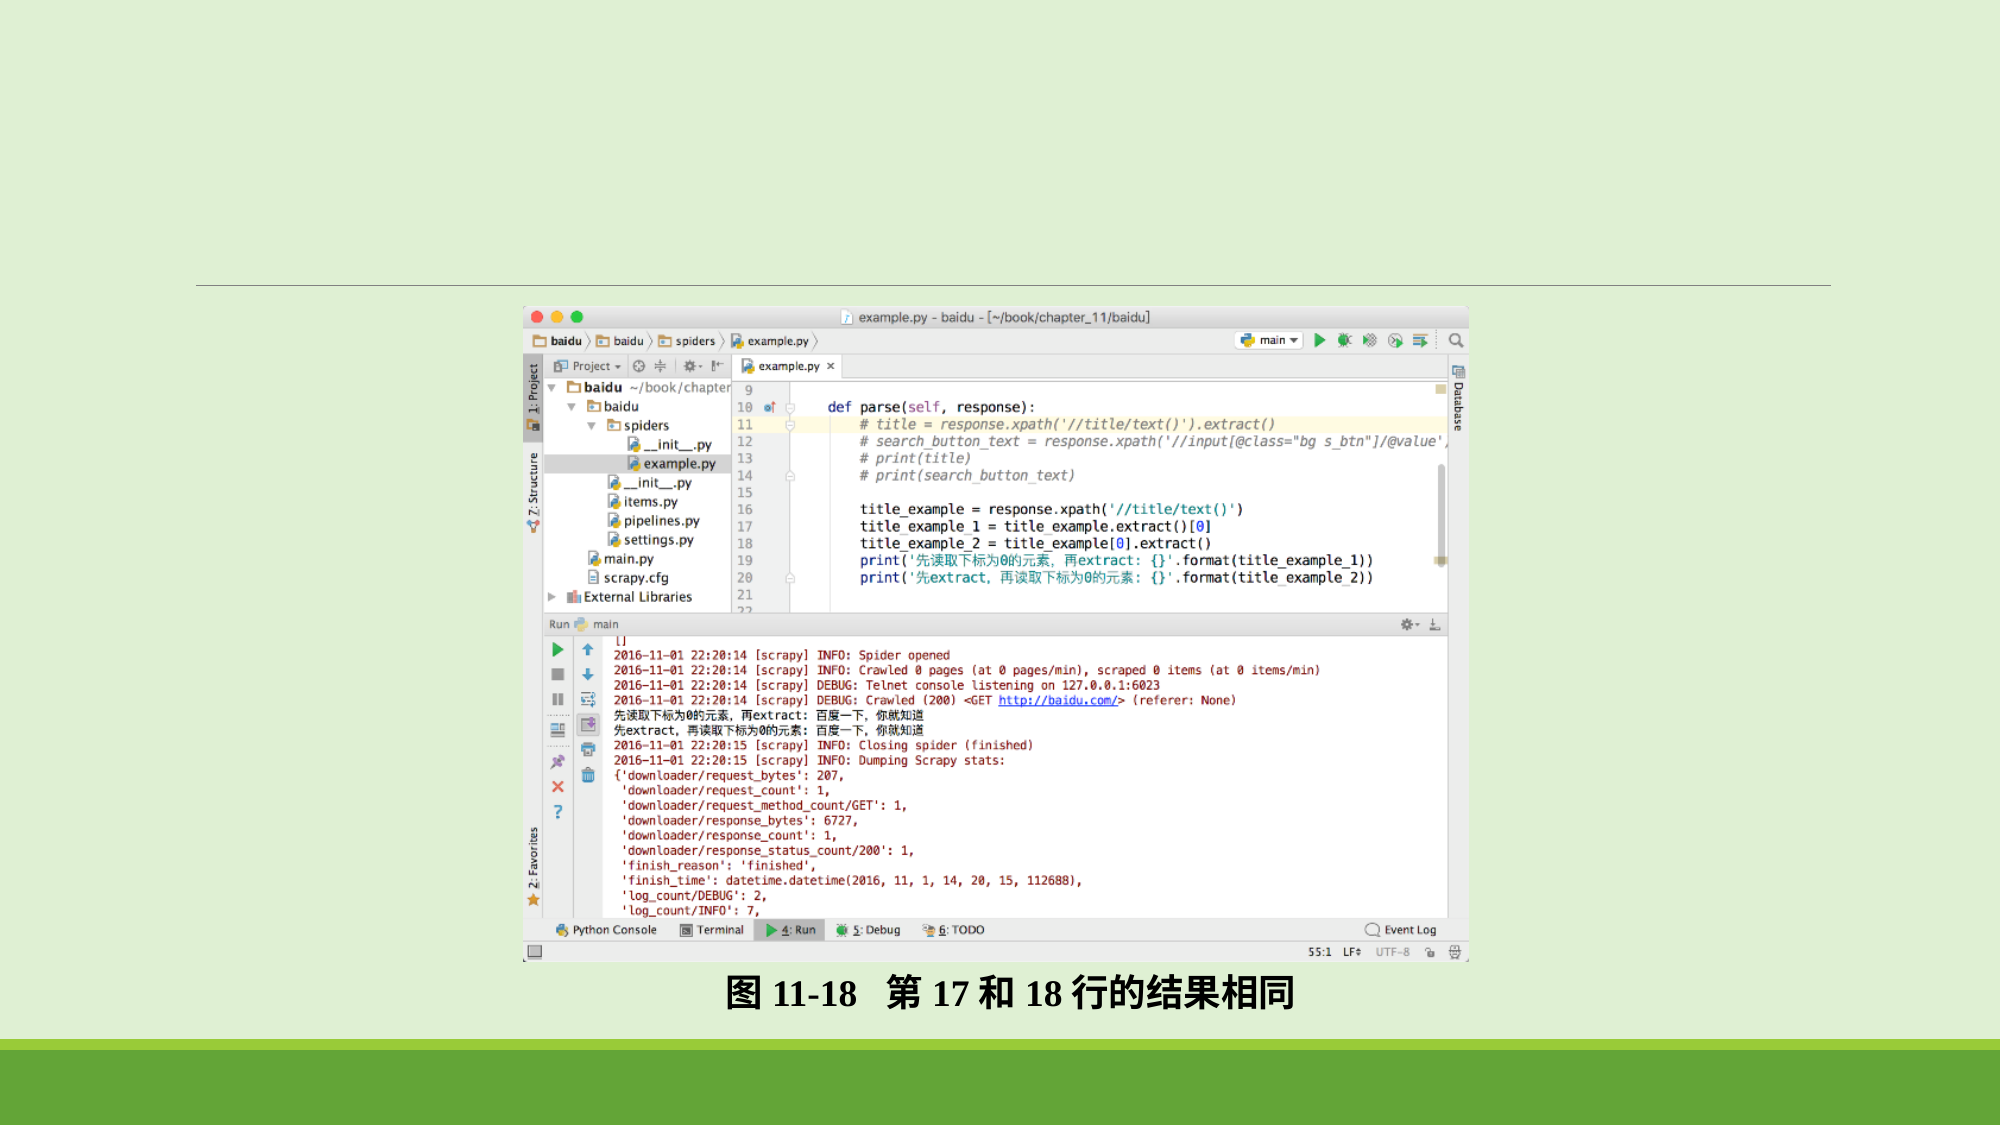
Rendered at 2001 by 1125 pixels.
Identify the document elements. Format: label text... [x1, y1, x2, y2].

picture [523, 305, 1470, 963]
text_box 图11-18 第17和18行的结果相同 [710, 971, 1312, 1022]
